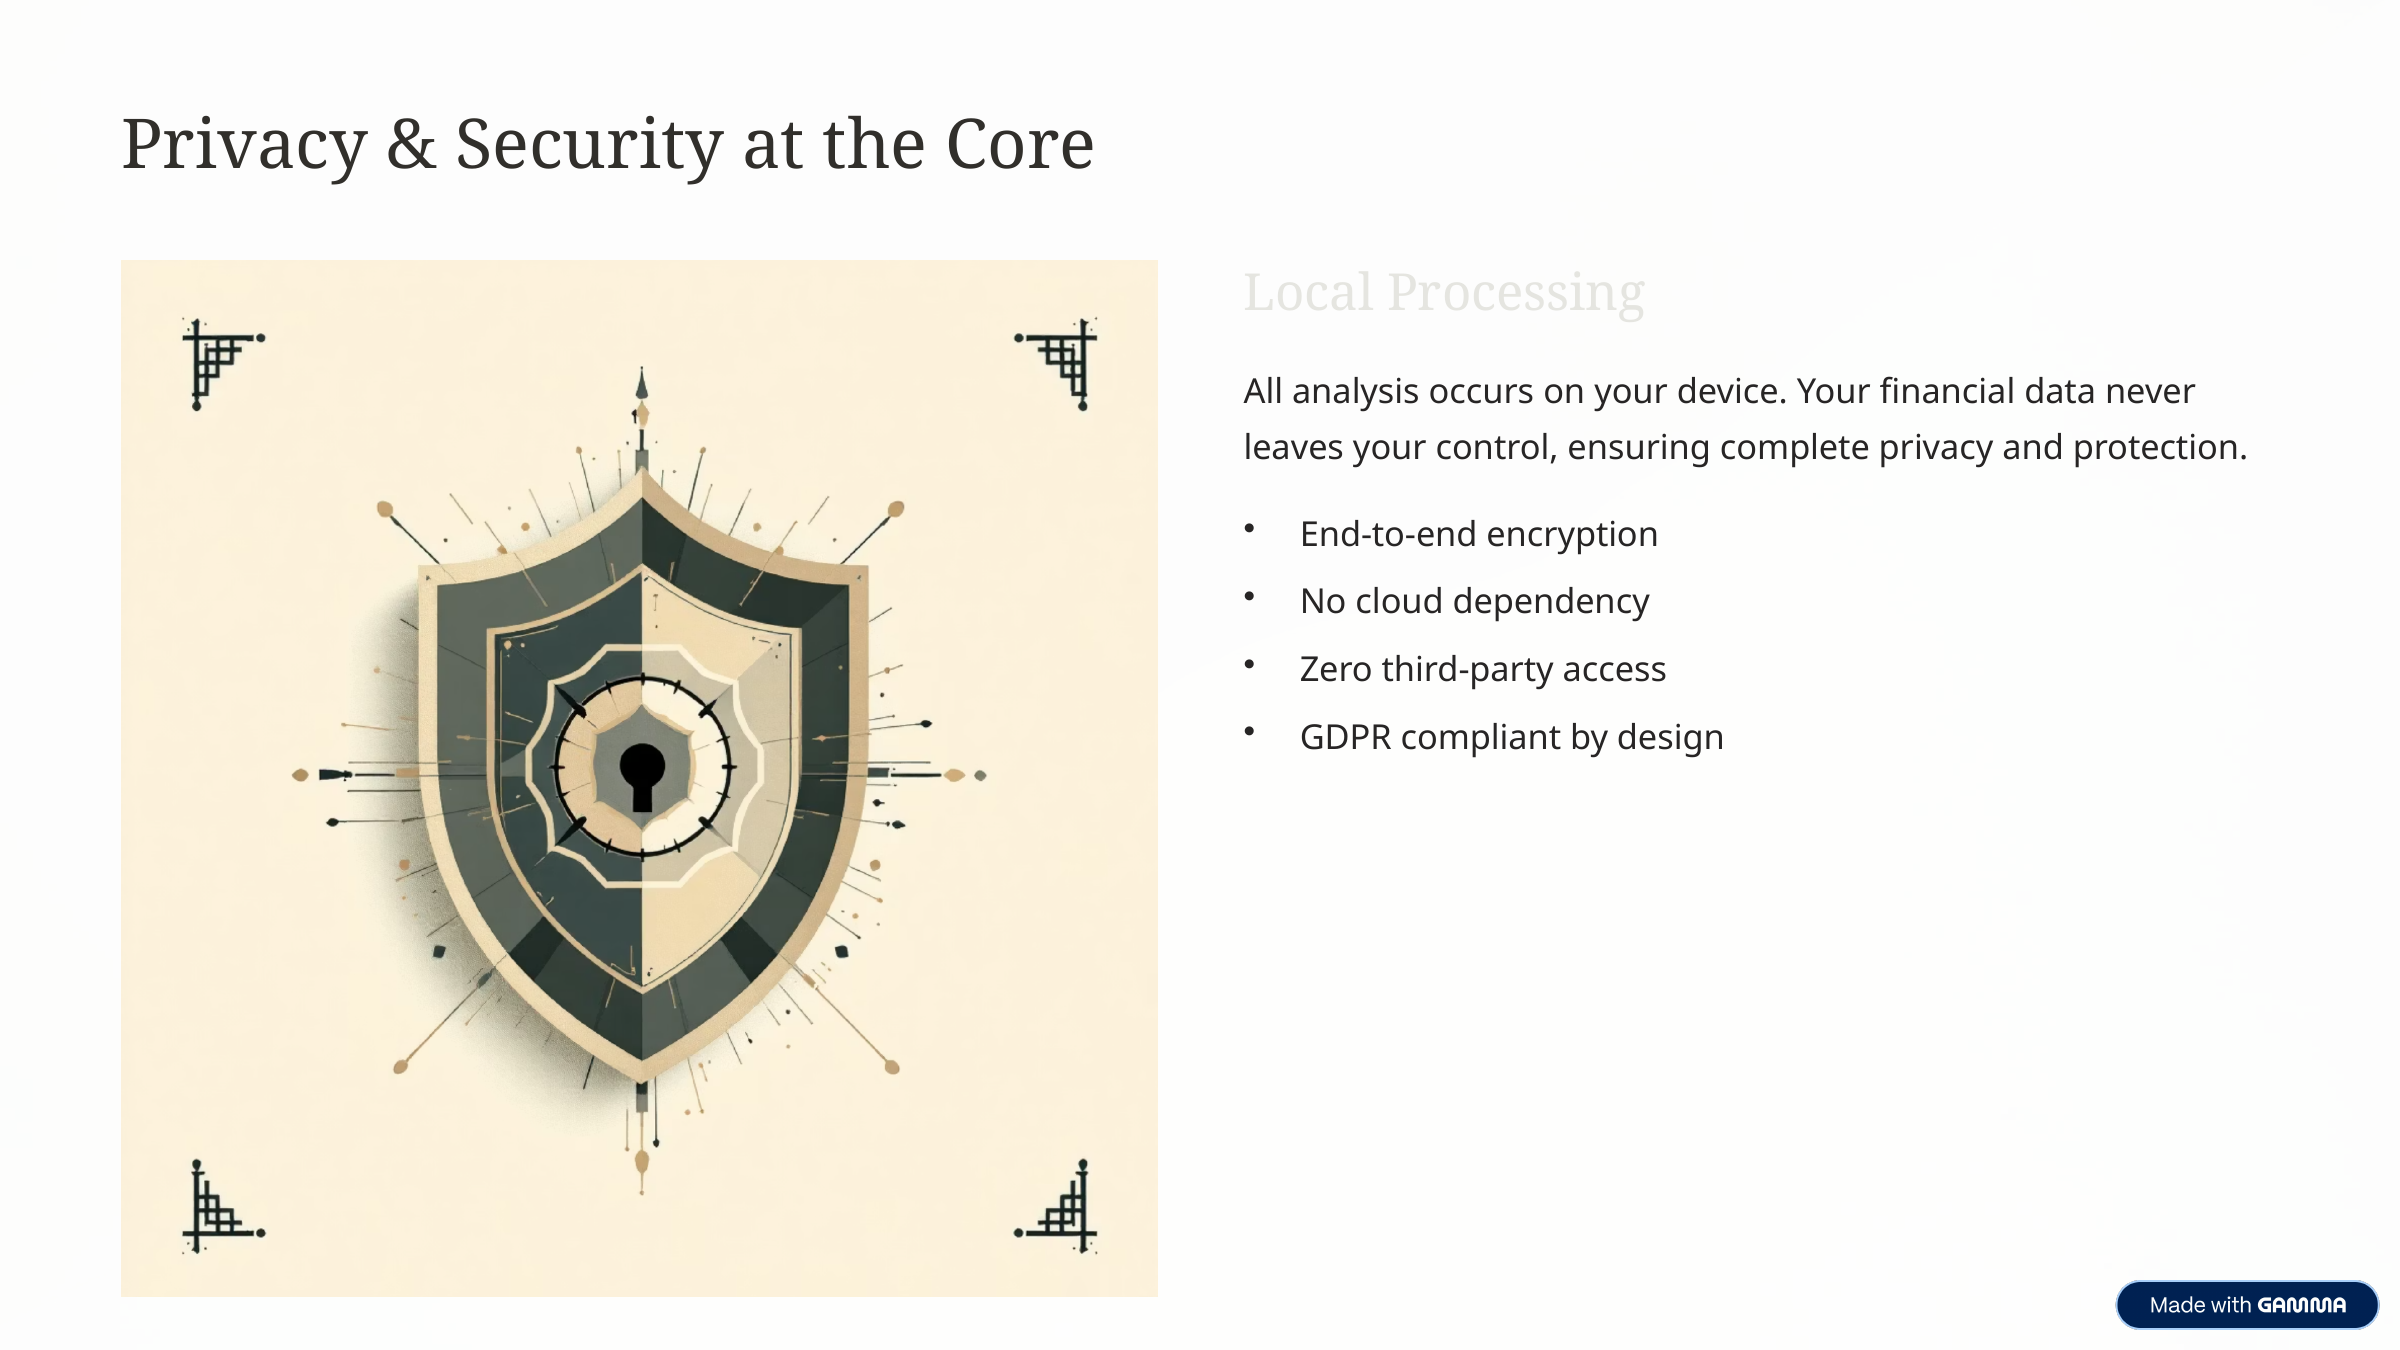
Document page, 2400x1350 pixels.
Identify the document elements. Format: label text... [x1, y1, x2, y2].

text_box Privacy & Security at the Core [121, 95, 1033, 183]
text_box End-to-end encryption [1243, 497, 2280, 554]
text_box No cloud dependency [1243, 565, 2280, 621]
picture [2106, 1271, 2389, 1339]
picture [121, 260, 1158, 1297]
text_box Local Processing [1243, 255, 1764, 321]
text_box GDPR compliant by design [1243, 700, 2280, 757]
text_box Zero third-party access [1243, 633, 2280, 689]
text_box All analysis occurs on your device. Your financial data never leaves your control, ensuring complete privacy and protection. [1243, 355, 2280, 467]
